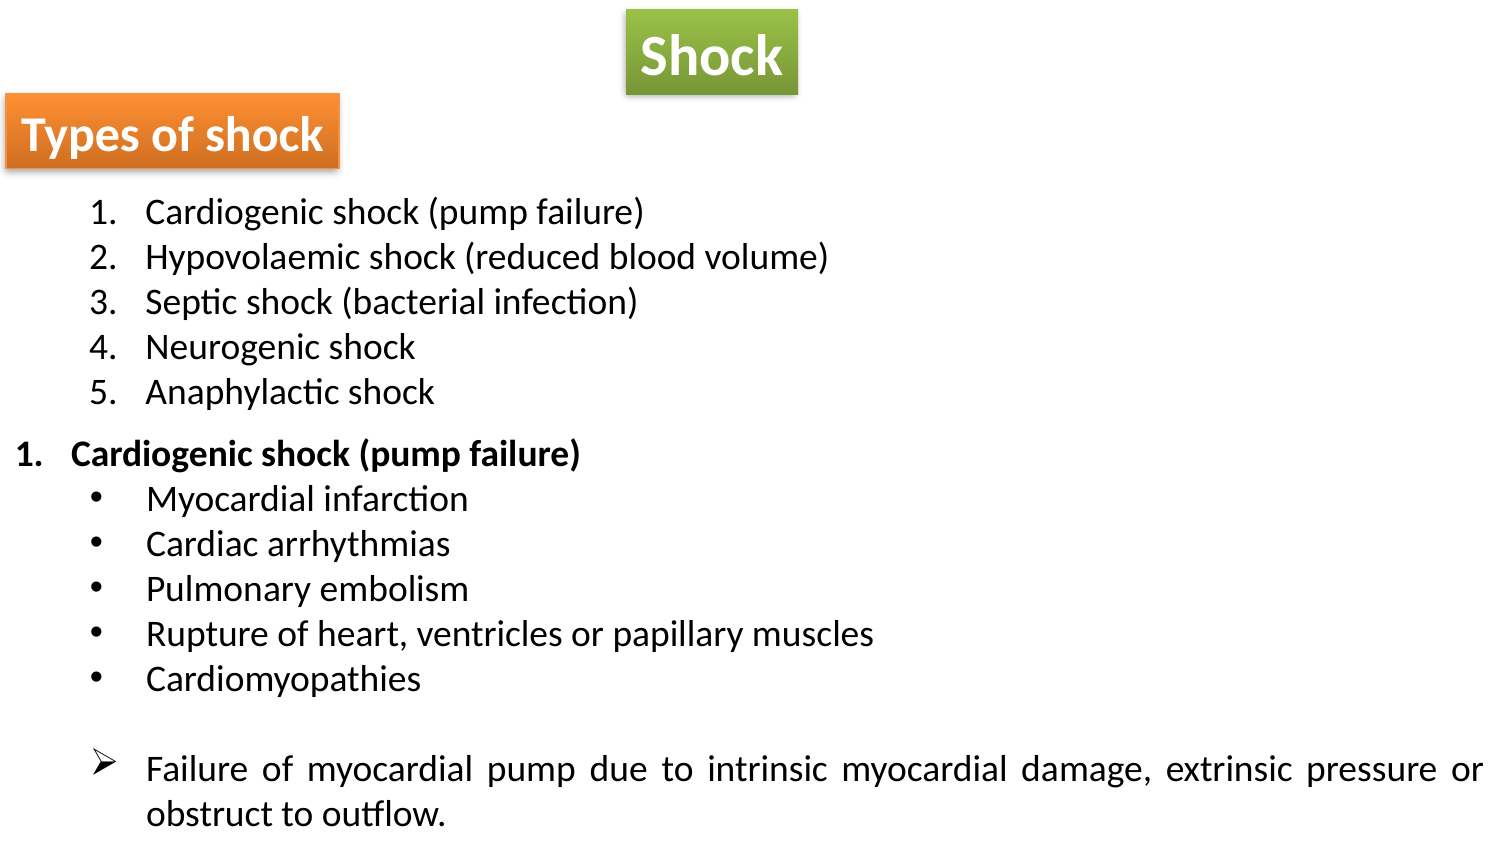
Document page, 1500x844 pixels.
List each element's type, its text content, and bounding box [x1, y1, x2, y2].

text_box Types of shock [5, 93, 340, 169]
text_box Cardiogenic shock (pump failure) Hypovolaemic shock (reduced blood volume) Septic shock (bacterial infection) Neurogenic shock Anaphylactic shock [74, 179, 845, 420]
text_box Shock [626, 9, 799, 95]
text_box Cardiogenic shock (pump failure) Myocardial infarction Cardiac arrhythmias Pulmonary embolism Rupture of heart, ventricles or papillary muscles Cardiomyopathies Failure of myocardial pump due to intrinsic myocardial damage, extrinsic pressure or obstruct to outflow. [0, 421, 1500, 842]
